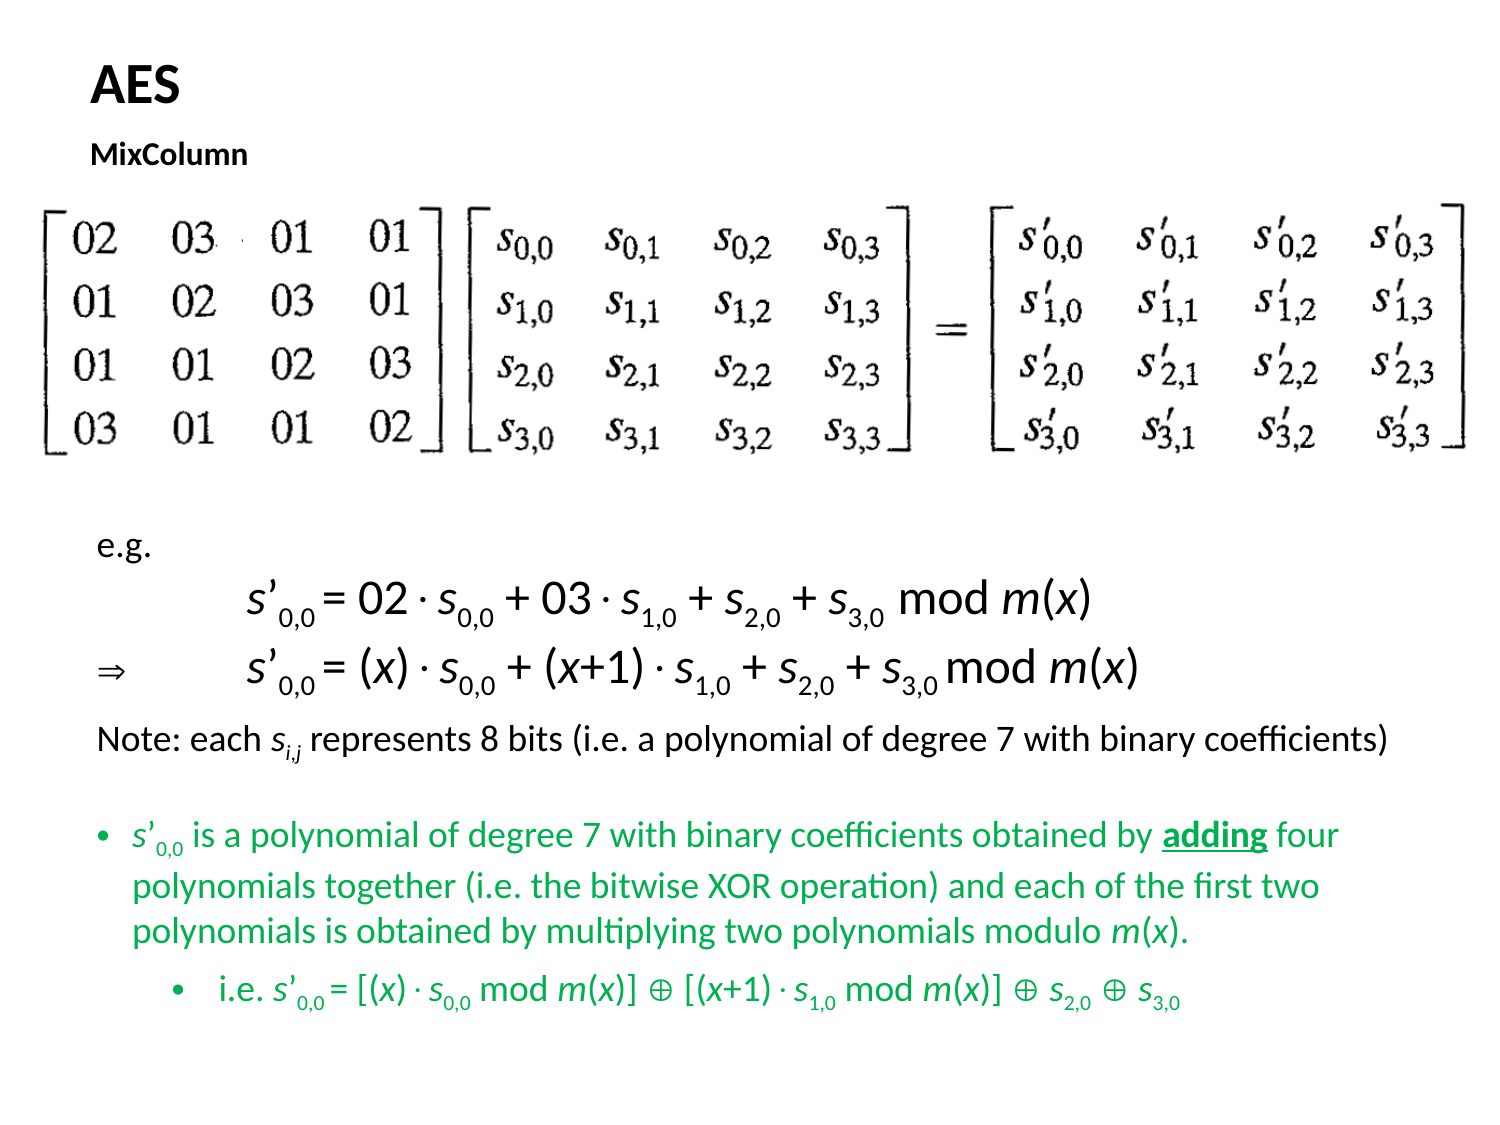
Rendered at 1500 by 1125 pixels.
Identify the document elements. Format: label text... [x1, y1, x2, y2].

text_box e.g. s’0,0 = 02s0,0 + 03s1,0 + s2,0 + s3,0 mod m(x)  s’0,0 = (x)s0,0 + (x+1)s1,0 + s2,0 + s3,0 mod m(x) Note: each si,j represents 8 bits (i.e. a polynomial of degree 7 with binary coefficients) s’0,0 is a polynomial of degree 7 with binary coefficients obtained by adding four polynomials together (i.e. the bitwise XOR operation) and each of the first two polynomials is obtained by multiplying two polynomials modulo m(x). i.e. s’0,0 = [(x)s0,0 mod m(x)]  [(x+1)s1,0 mod m(x)]  s2,0  s3,0 [81, 512, 1475, 1023]
text_box AES [75, 37, 197, 123]
picture [34, 199, 1473, 461]
text_box MixColumn [74, 124, 1500, 180]
